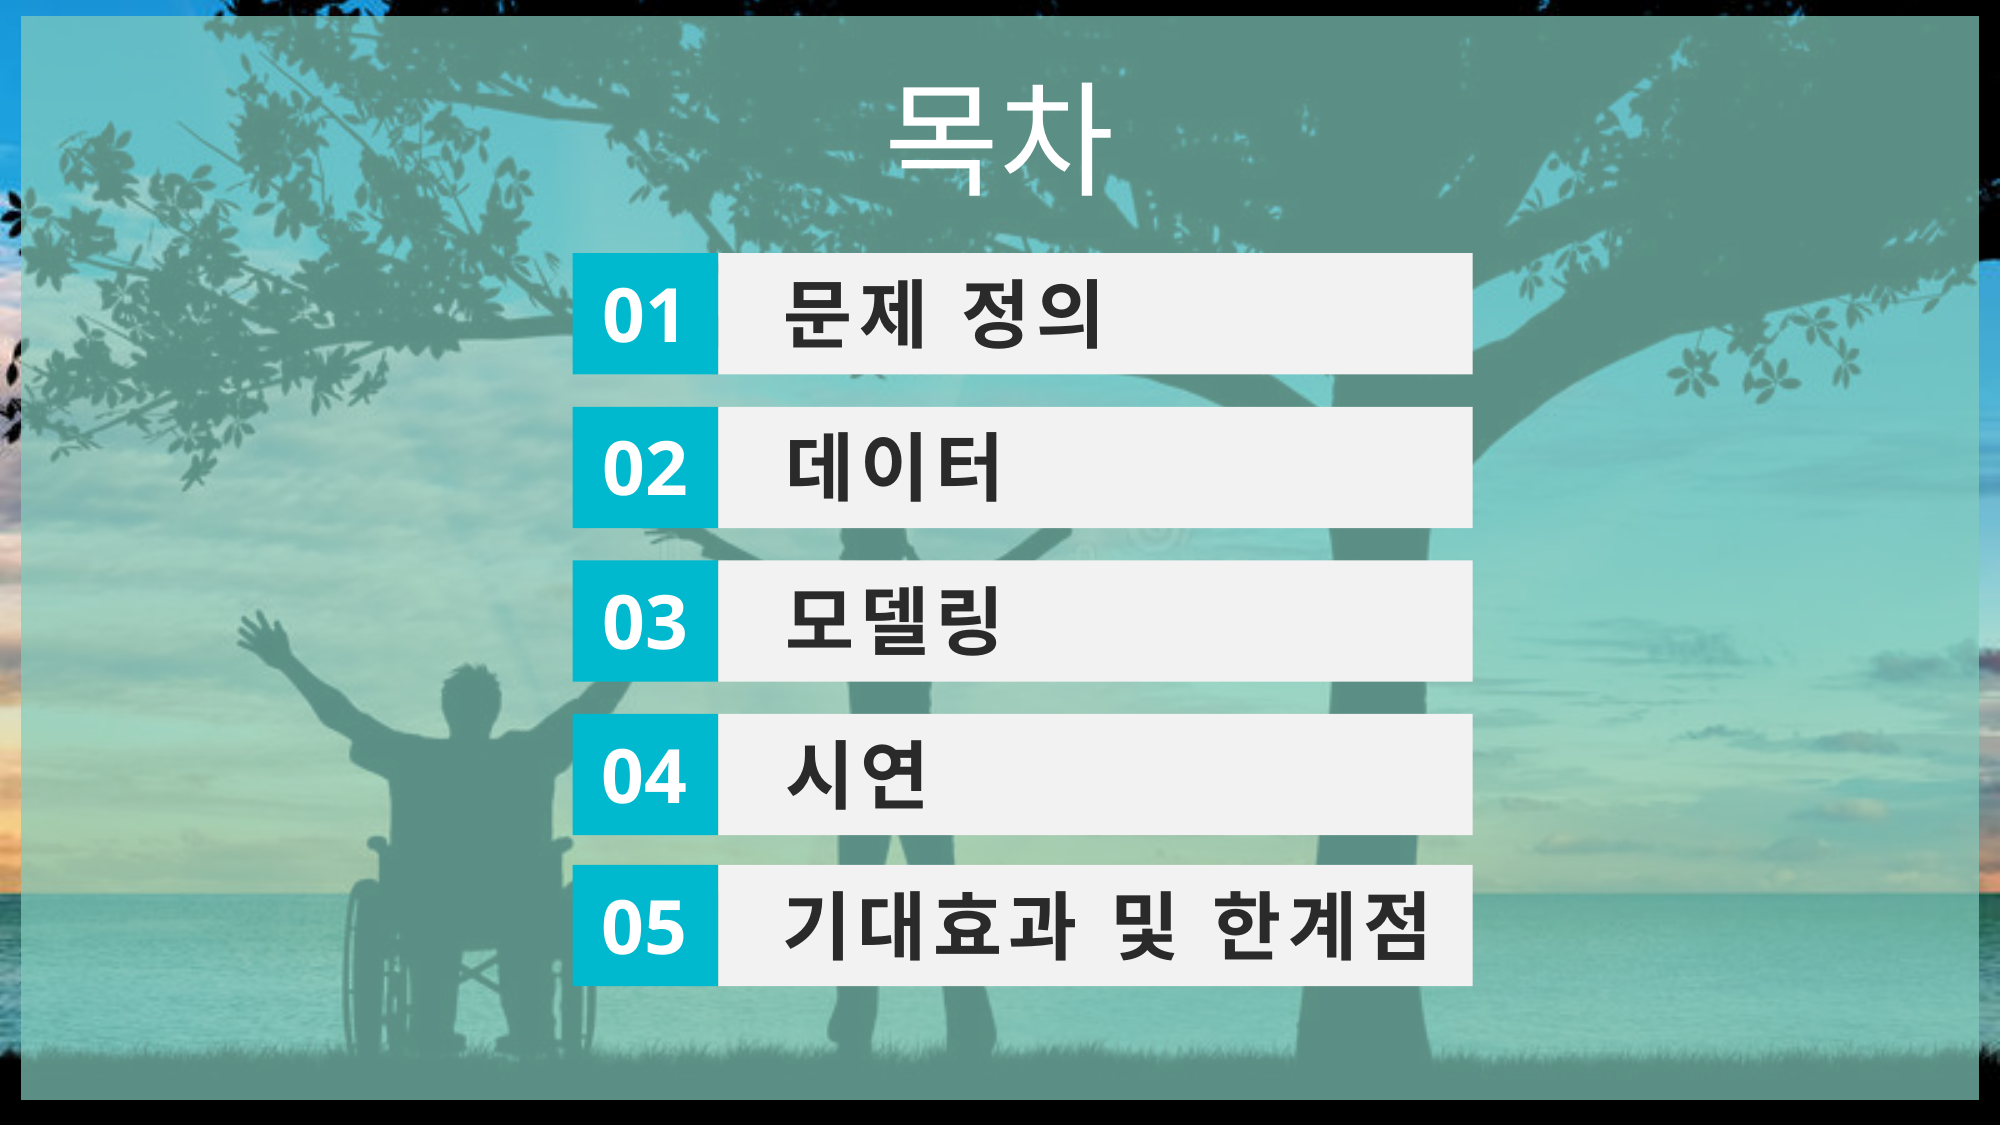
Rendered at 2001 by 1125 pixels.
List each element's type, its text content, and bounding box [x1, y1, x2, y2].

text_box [572, 560, 1473, 682]
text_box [572, 864, 1473, 987]
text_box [572, 253, 1473, 375]
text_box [572, 713, 1473, 836]
picture [0, 0, 2000, 1125]
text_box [572, 406, 1473, 529]
text_box 목차 [870, 54, 1130, 219]
